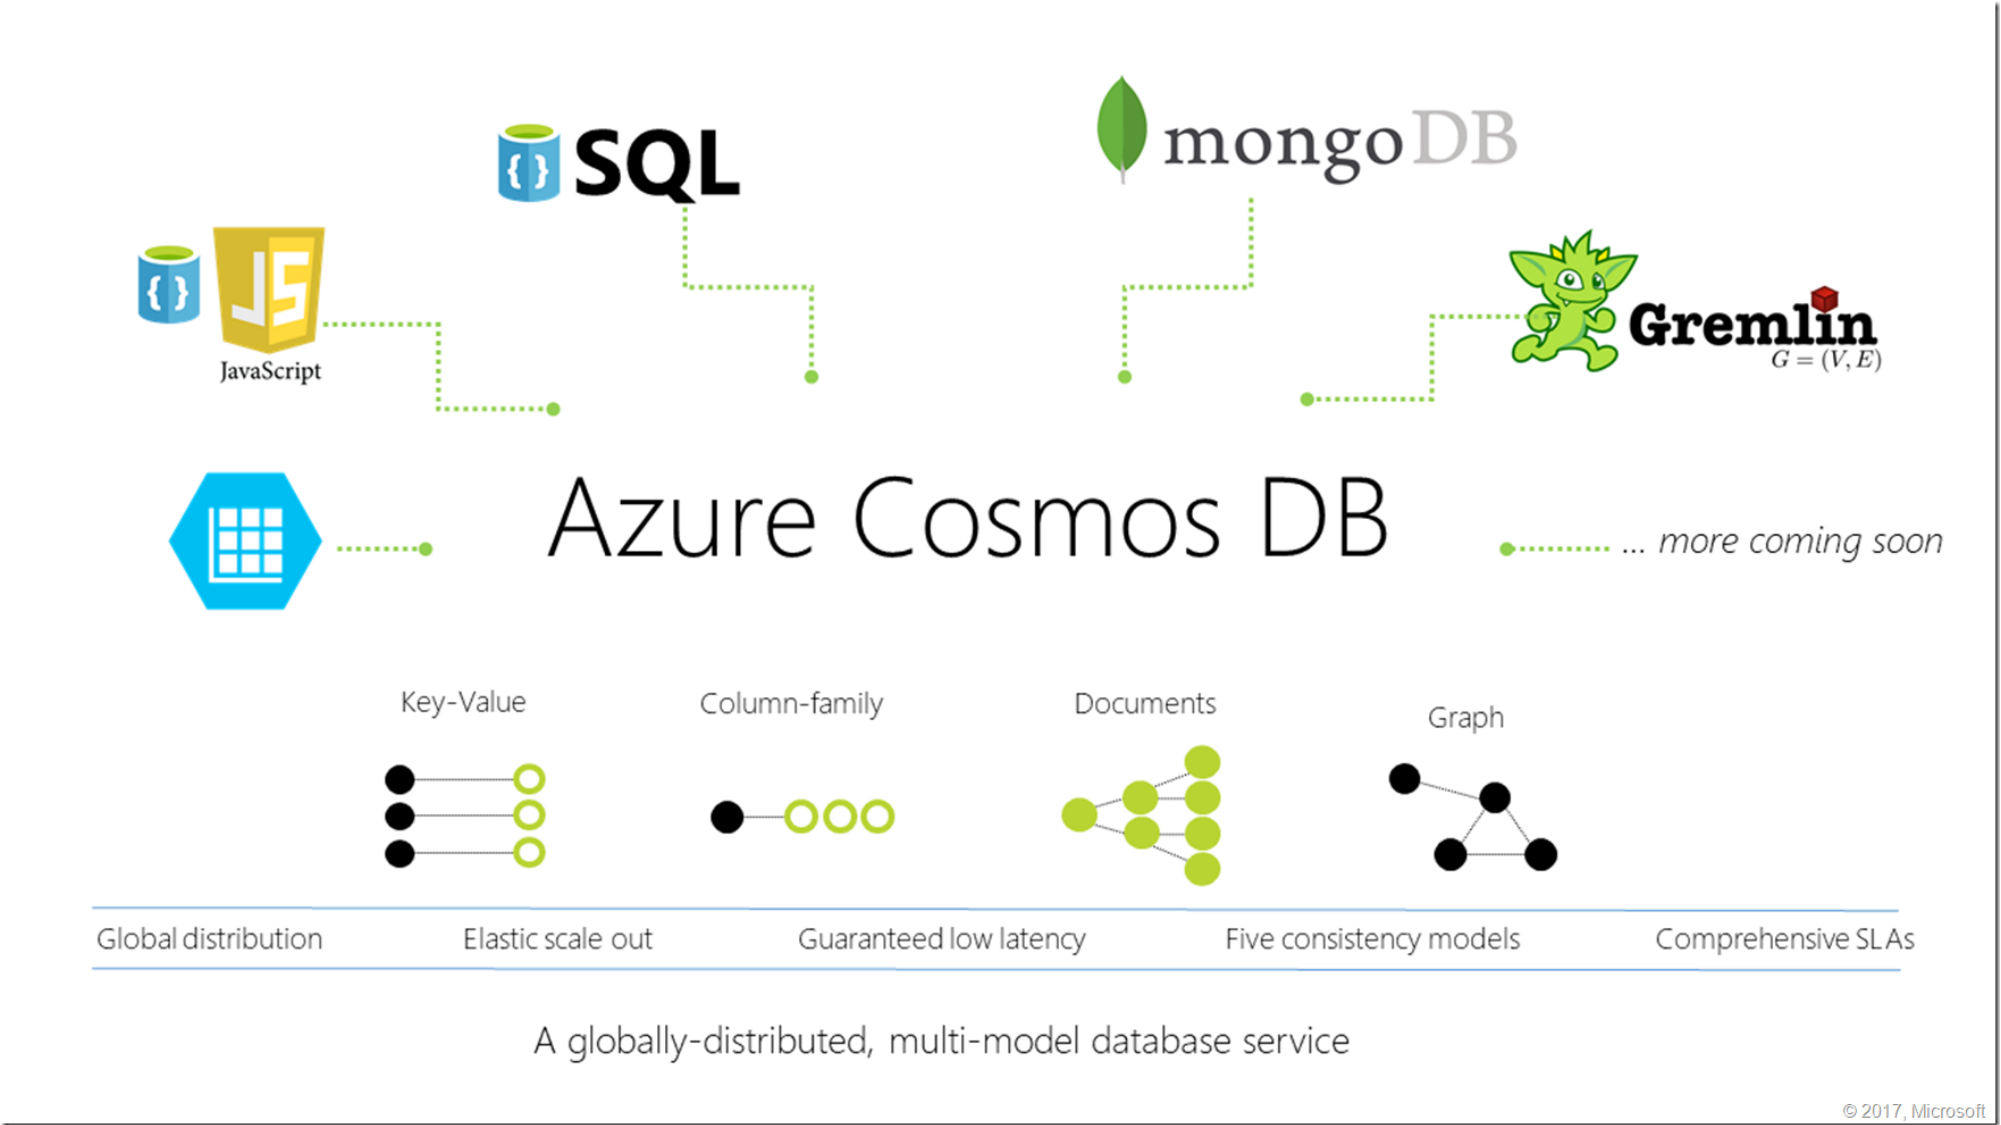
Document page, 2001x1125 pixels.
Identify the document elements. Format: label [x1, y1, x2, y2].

list [0, 1, 2000, 1125]
